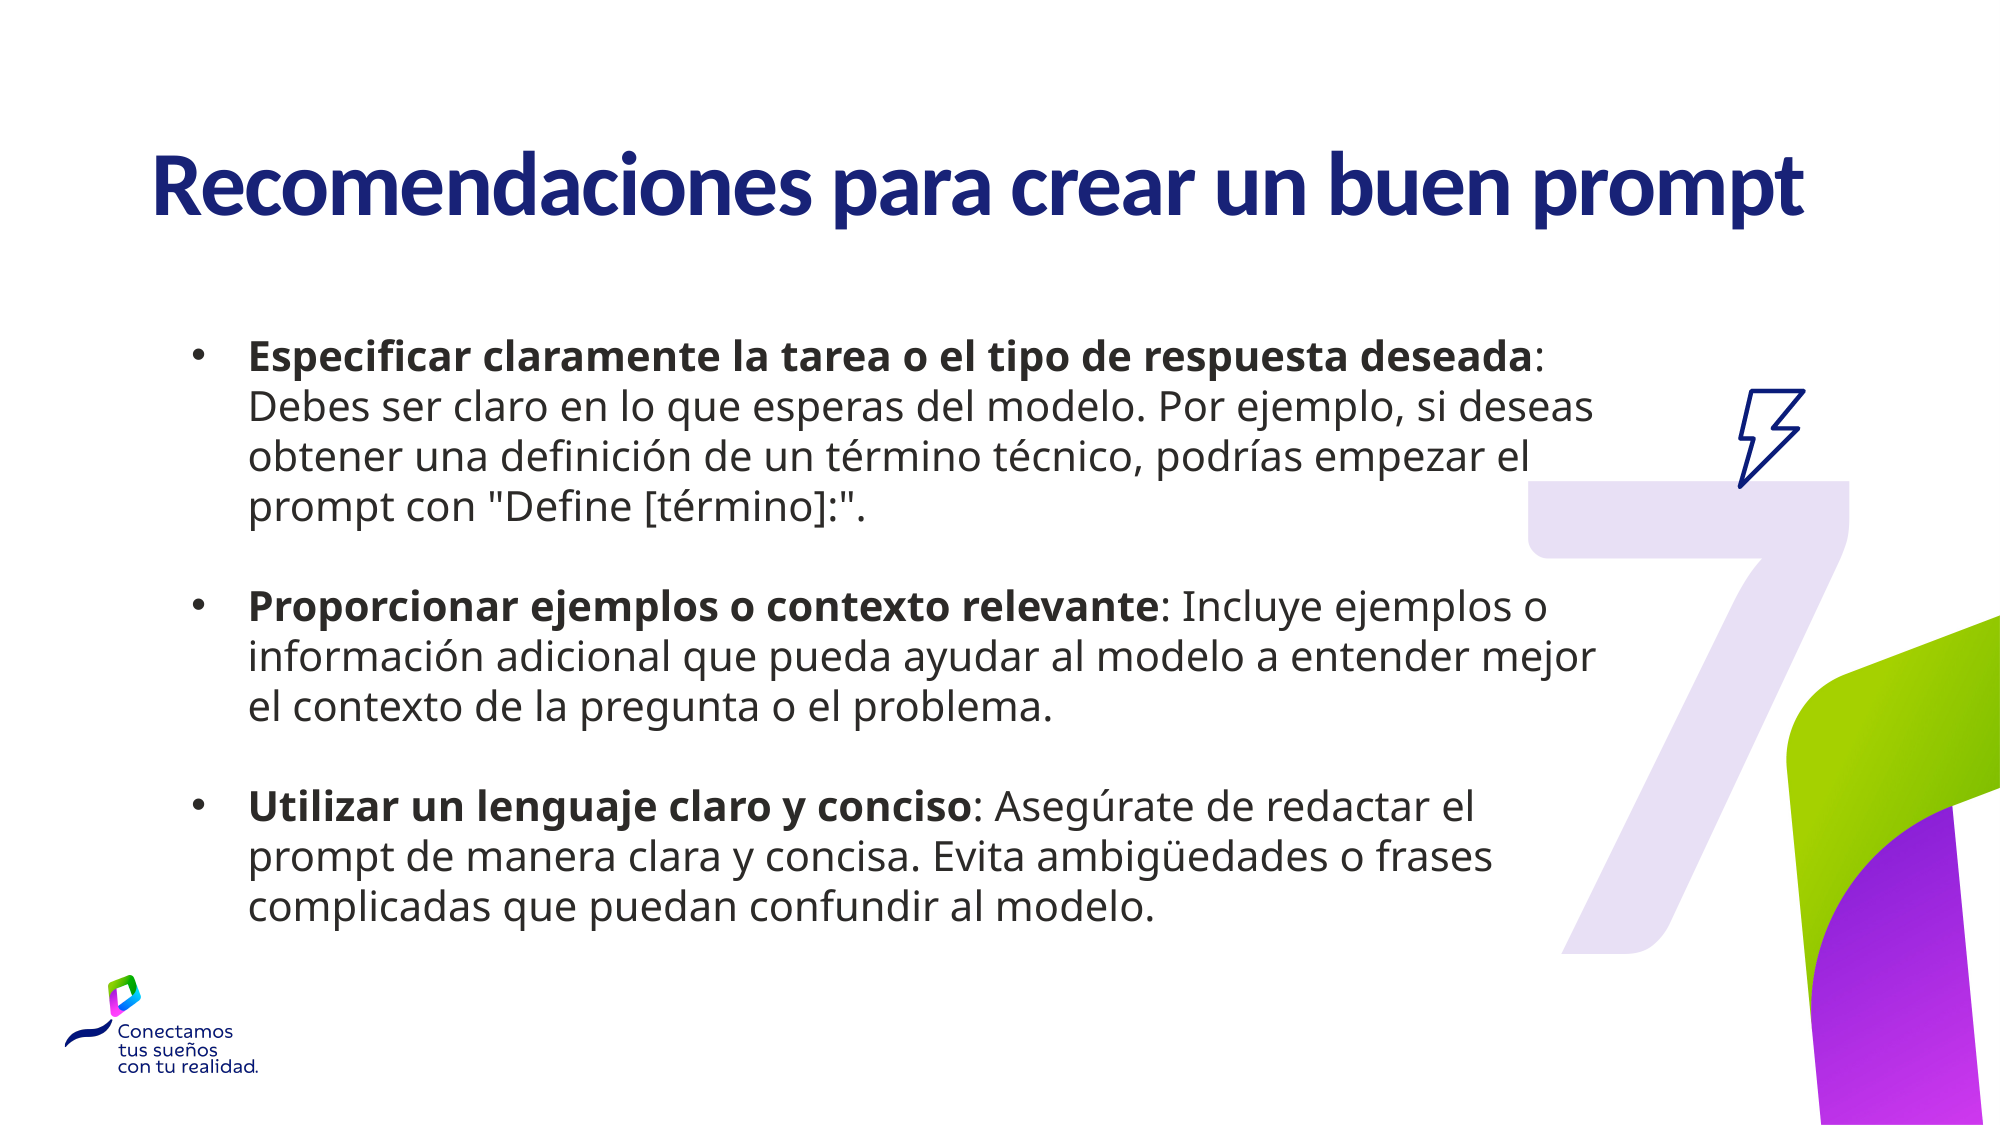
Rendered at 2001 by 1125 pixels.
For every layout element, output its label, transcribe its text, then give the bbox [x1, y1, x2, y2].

picture [0, 0, 2000, 1125]
text_box 7 [1458, 362, 1910, 1075]
text_box Especificar claramente la tarea o el tipo de respuesta deseada: Debes ser claro en lo que esperas del modelo. Por ejemplo, si deseas obtener una definición de un término técnico, podrías empezar el prompt con "Define [término]:". Proporcionar ejemplos o contexto relevante: Incluye ejemplos o información adicional que pueda ayudar al modelo a entender mejor el contexto de la pregunta o el problema. Utilizar un lenguaje claro y conciso: Asegúrate de redactar el prompt de manera clara y concisa. Evita ambigüedades o frases complicadas que puedan confundir al modelo. [176, 322, 1631, 938]
text_box Recomendaciones para crear un buen prompt [136, 116, 1847, 276]
